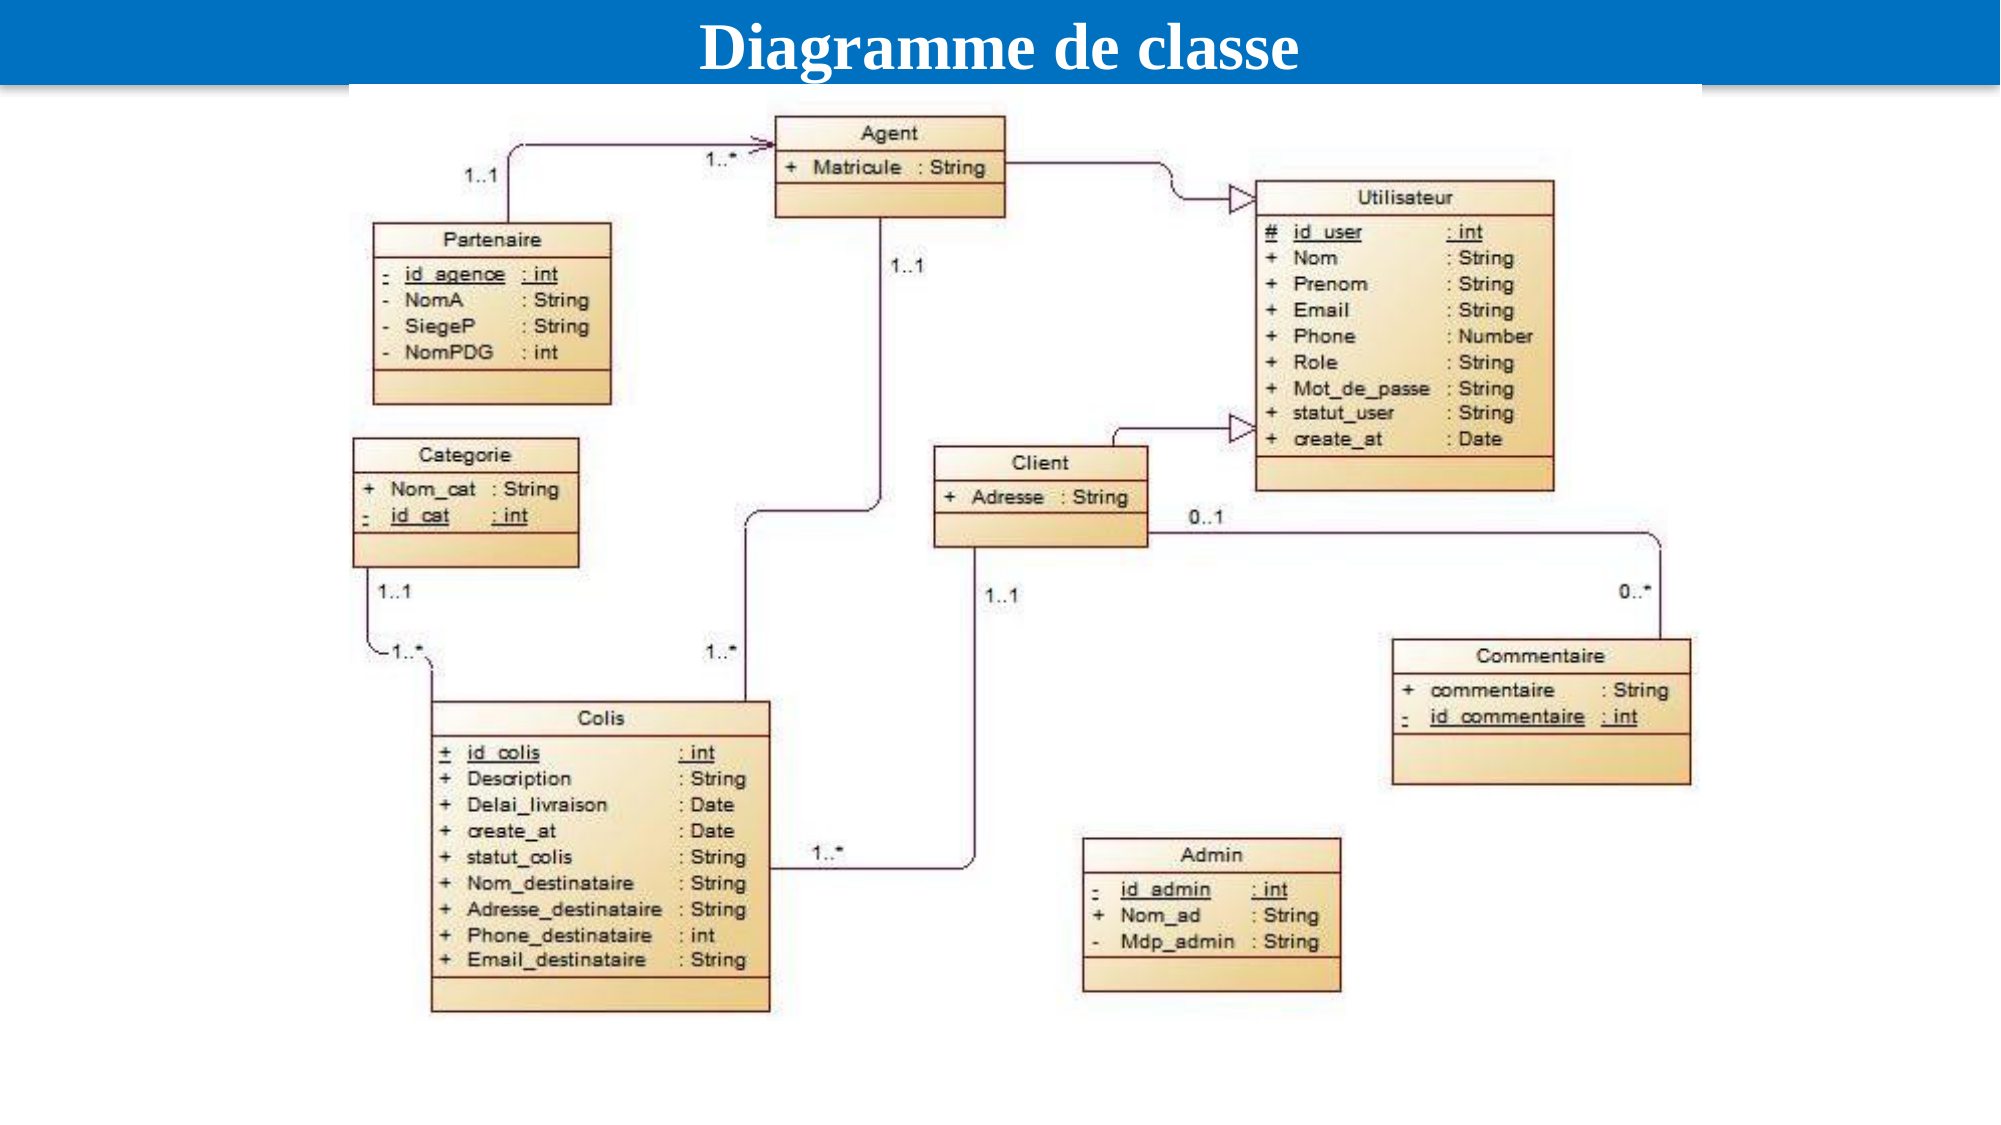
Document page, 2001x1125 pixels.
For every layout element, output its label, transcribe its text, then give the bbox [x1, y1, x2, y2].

text_box PRESENTATION DE QUELQUES DIAGRAMMS Diagramme de classe [0, 0, 2000, 86]
picture [349, 84, 1702, 1021]
